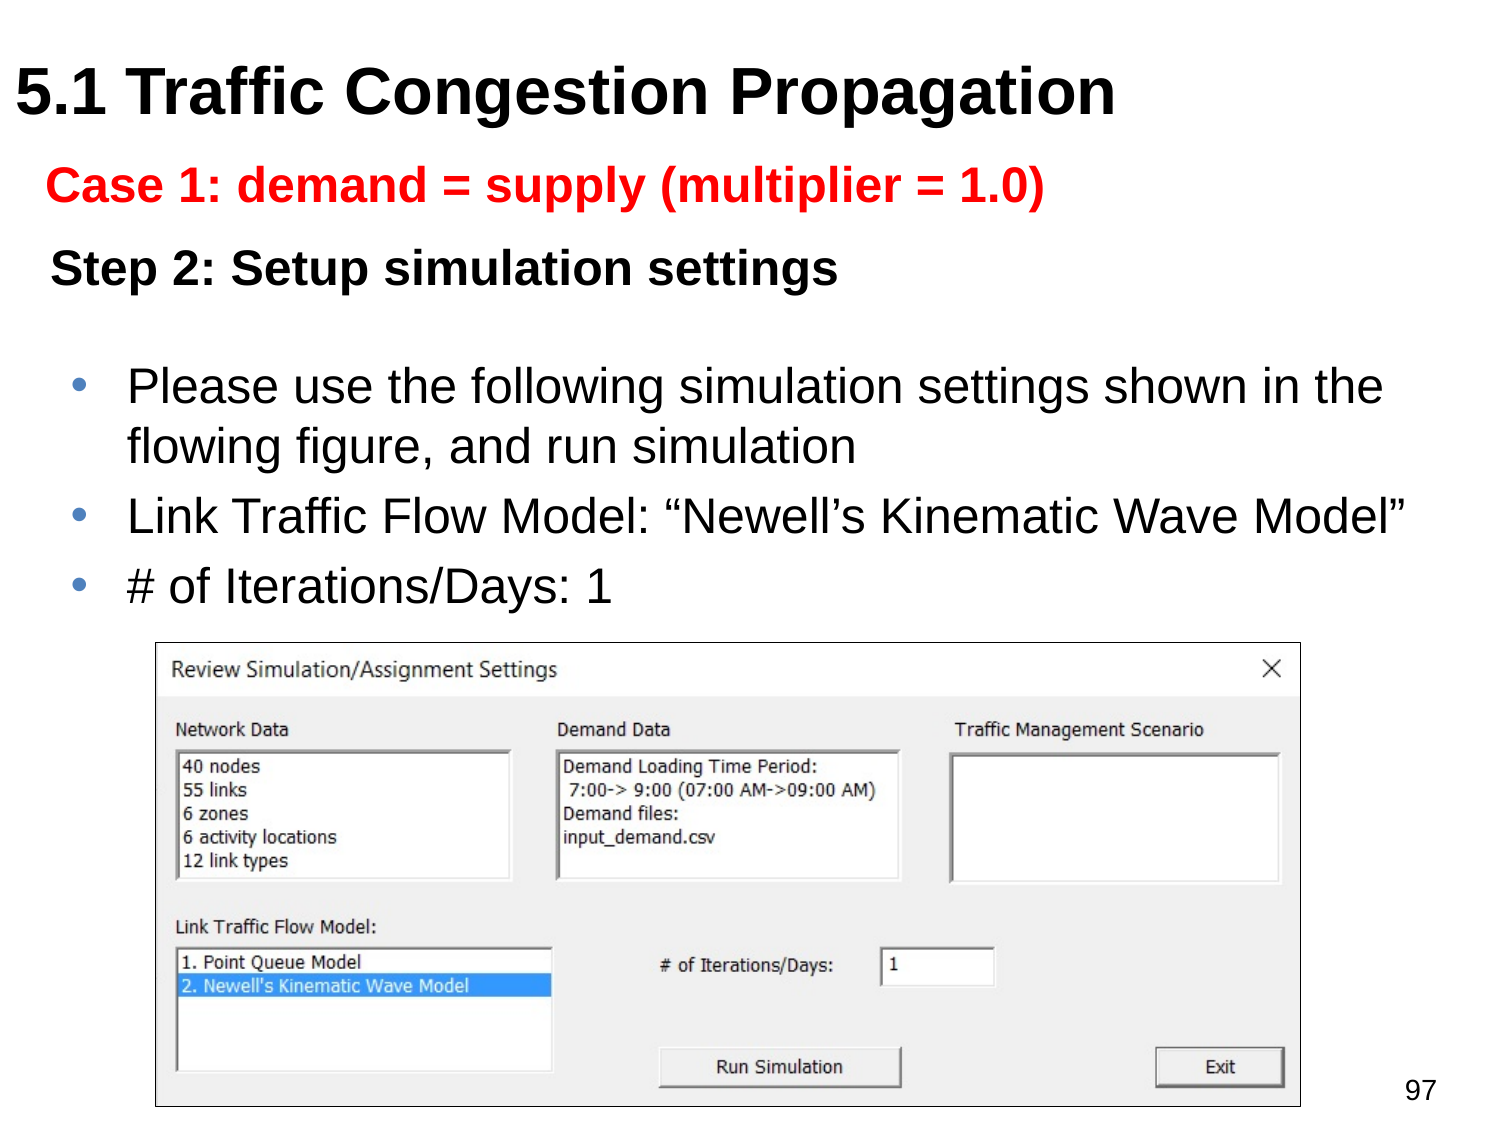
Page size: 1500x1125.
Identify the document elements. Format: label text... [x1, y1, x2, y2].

text_box Step 2: Setup simulation settings [35, 202, 1459, 328]
list Please use the following simulation settings shown in the flowing figure, and run simulation Link Traffic Flow Model: “Newell’s Kinematic Wave Model” # of Iterations/Days: 1 [55, 346, 1459, 653]
text_box Case 1: demand = supply (multiplier = 1.0) [29, 112, 1386, 252]
text_box 97 [1390, 1063, 1482, 1124]
text_box 5.1 Traffic Congestion Propagation [0, 4, 1500, 172]
picture [155, 641, 1300, 1107]
